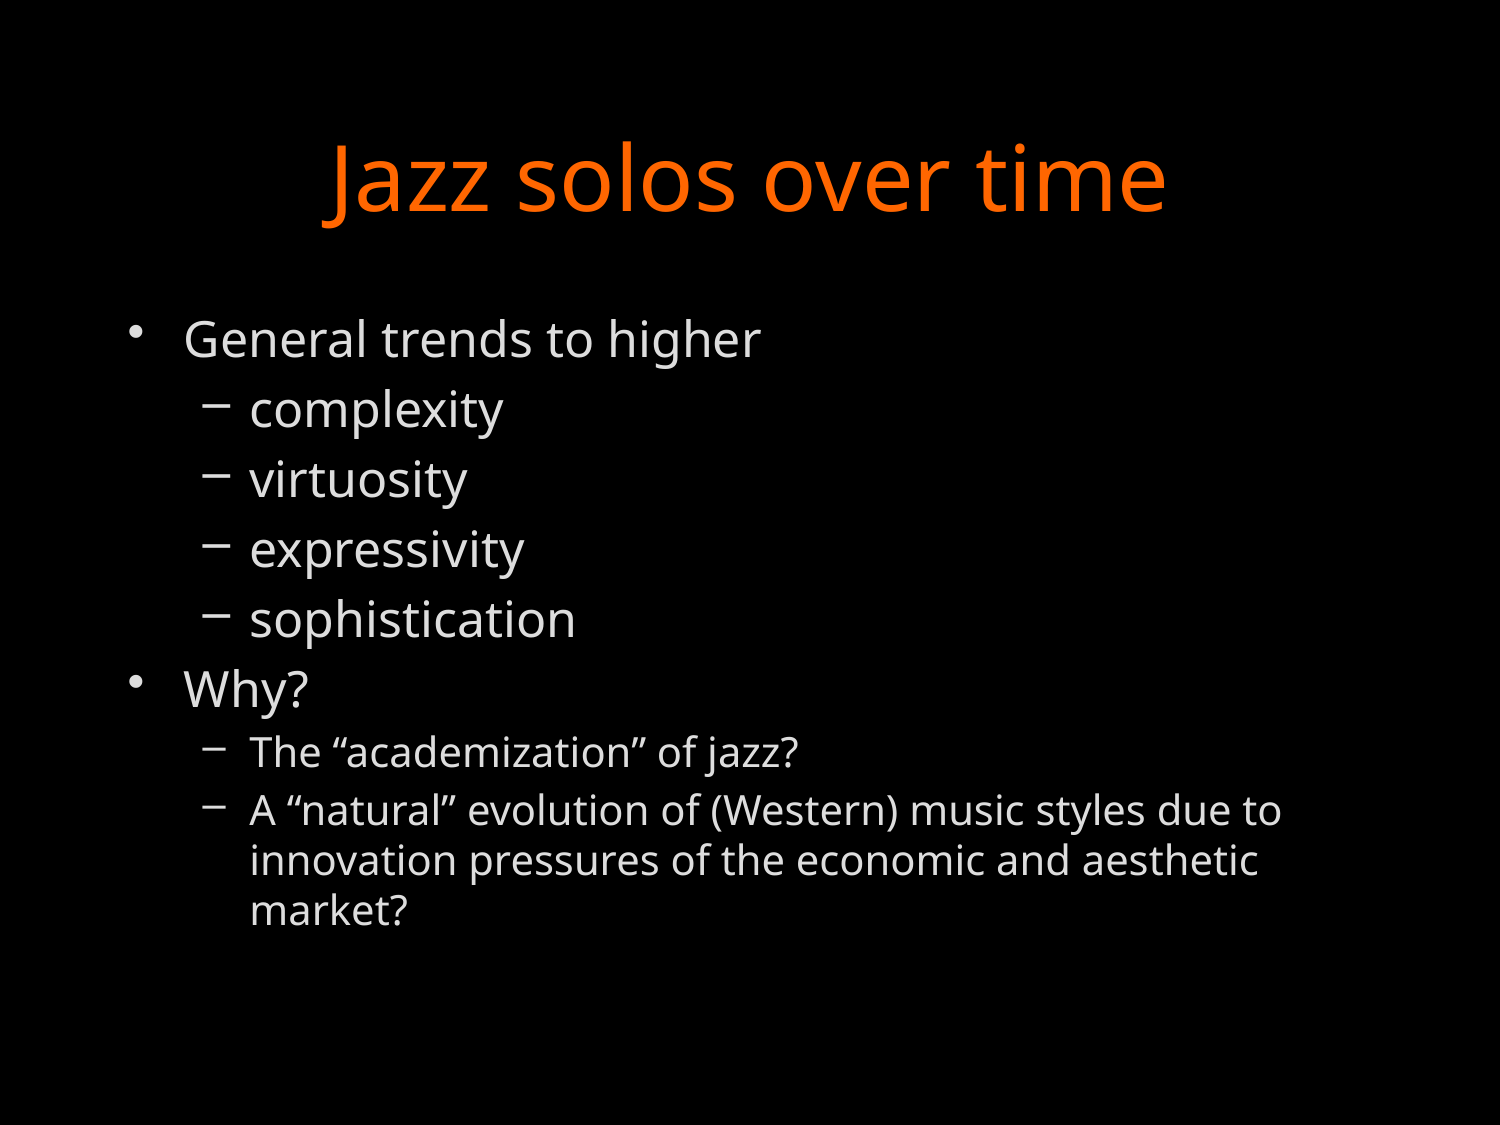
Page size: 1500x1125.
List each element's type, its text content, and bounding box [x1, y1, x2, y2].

title Jazz solos over time [112, 87, 1388, 263]
list General trends to higher complexity virtuosity expressivity sophistication Why? The “academization” of jazz? A “natural” evolution of (Western) music styles due to innovation pressures of the economic and aesthetic market? [112, 299, 1388, 1001]
